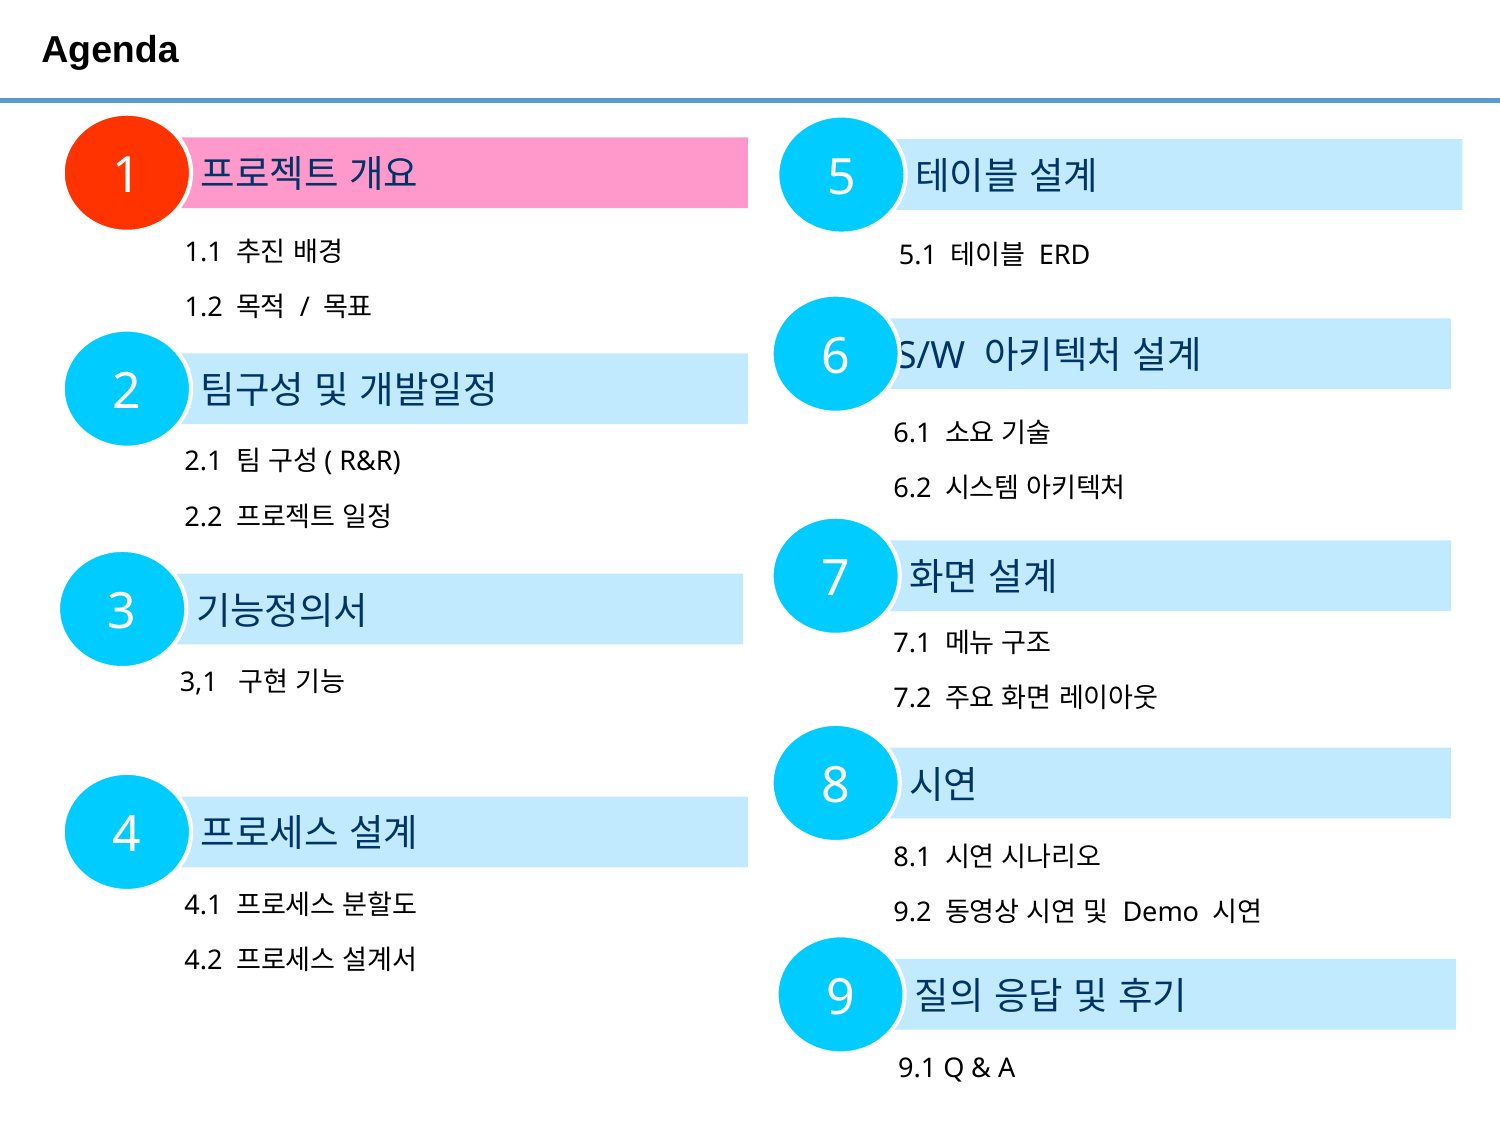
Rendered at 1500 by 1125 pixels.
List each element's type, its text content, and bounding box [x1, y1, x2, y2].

text_box 7.1 메뉴 구조 7.2 주요 화면 레이아웃 [890, 611, 1451, 721]
text_box 8.1 시연 시나리오 9.2 동영상 시연 및 Demo 시연 [890, 825, 1451, 935]
text_box 프로세스 설계 [179, 796, 748, 868]
text_box 테이블 설계 [894, 139, 1463, 210]
text_box 질의 응답 및 후기 [892, 958, 1456, 1030]
text_box 2.1 팀 구성( R&R) 2.2 프로젝트 일정 [181, 429, 748, 539]
text_box 7 [771, 516, 900, 635]
text_box 시연 [888, 747, 1451, 819]
text_box 6 [771, 294, 900, 413]
text_box 1 [62, 113, 192, 232]
text_box 5 [777, 115, 906, 234]
text_box S/W 아키텍처 설계 [887, 318, 1451, 390]
text_box 4 [62, 772, 192, 892]
text_box 4.1 프로세스 분할도 4.2 프로세스 설계서 [181, 873, 748, 983]
text_box 6.1 소요 기술 6.2 시스템 아키텍처 [890, 401, 1451, 511]
text_box 9 [776, 935, 905, 1054]
text_box 프로젝트 개요 [179, 137, 748, 209]
text_box 2 [62, 329, 192, 448]
text_box 3,1 구현 기능 [176, 650, 744, 704]
text_box 9.1 Q & A [894, 1036, 1500, 1091]
text_box 3 [57, 549, 187, 669]
text_box 5.1 테이블 ERD [895, 223, 1463, 277]
text_box 8 [771, 723, 900, 843]
title Agenda [41, 0, 1023, 102]
text_box 기능정의서 [174, 573, 744, 645]
text_box 1.1 추진 배경 1.2 목적 / 목표 [181, 220, 737, 330]
text_box 팀구성 및 개발일정 [179, 353, 748, 425]
text_box 화면 설계 [888, 540, 1451, 612]
